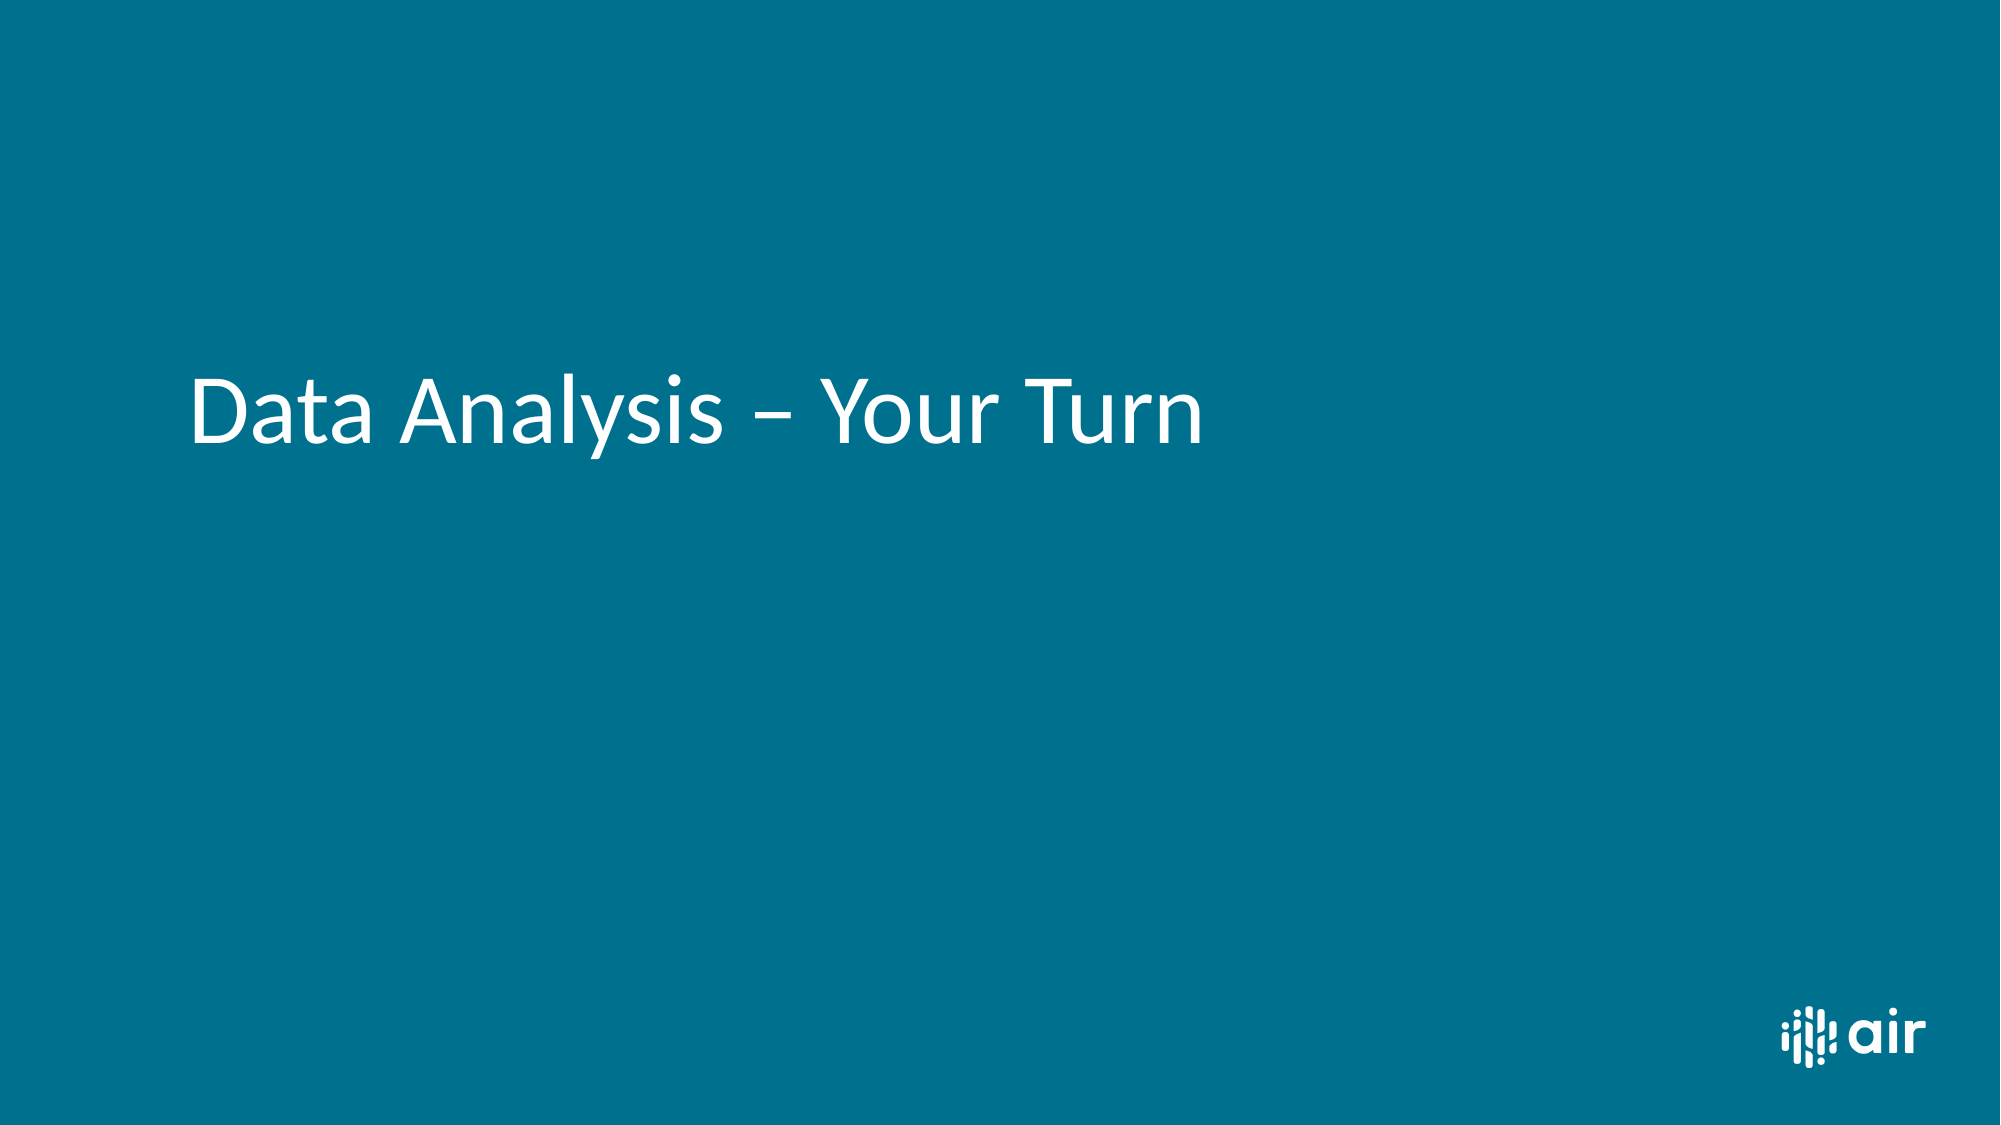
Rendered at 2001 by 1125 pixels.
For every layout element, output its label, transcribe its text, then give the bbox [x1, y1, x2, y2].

picture [1794, 1020, 1800, 1030]
picture [1806, 1022, 1812, 1048]
title Data Analysis – Your Turn [173, 349, 1478, 818]
picture [1806, 1051, 1812, 1067]
picture [1890, 1008, 1896, 1015]
picture [1806, 1007, 1812, 1018]
picture [1830, 1043, 1836, 1053]
picture [1890, 1021, 1897, 1052]
picture [1818, 1036, 1824, 1054]
picture [1782, 1033, 1788, 1050]
picture [1794, 1034, 1800, 1063]
picture [1905, 1021, 1925, 1053]
picture [1830, 1022, 1836, 1039]
picture [1849, 1021, 1881, 1053]
picture [1818, 1010, 1824, 1032]
